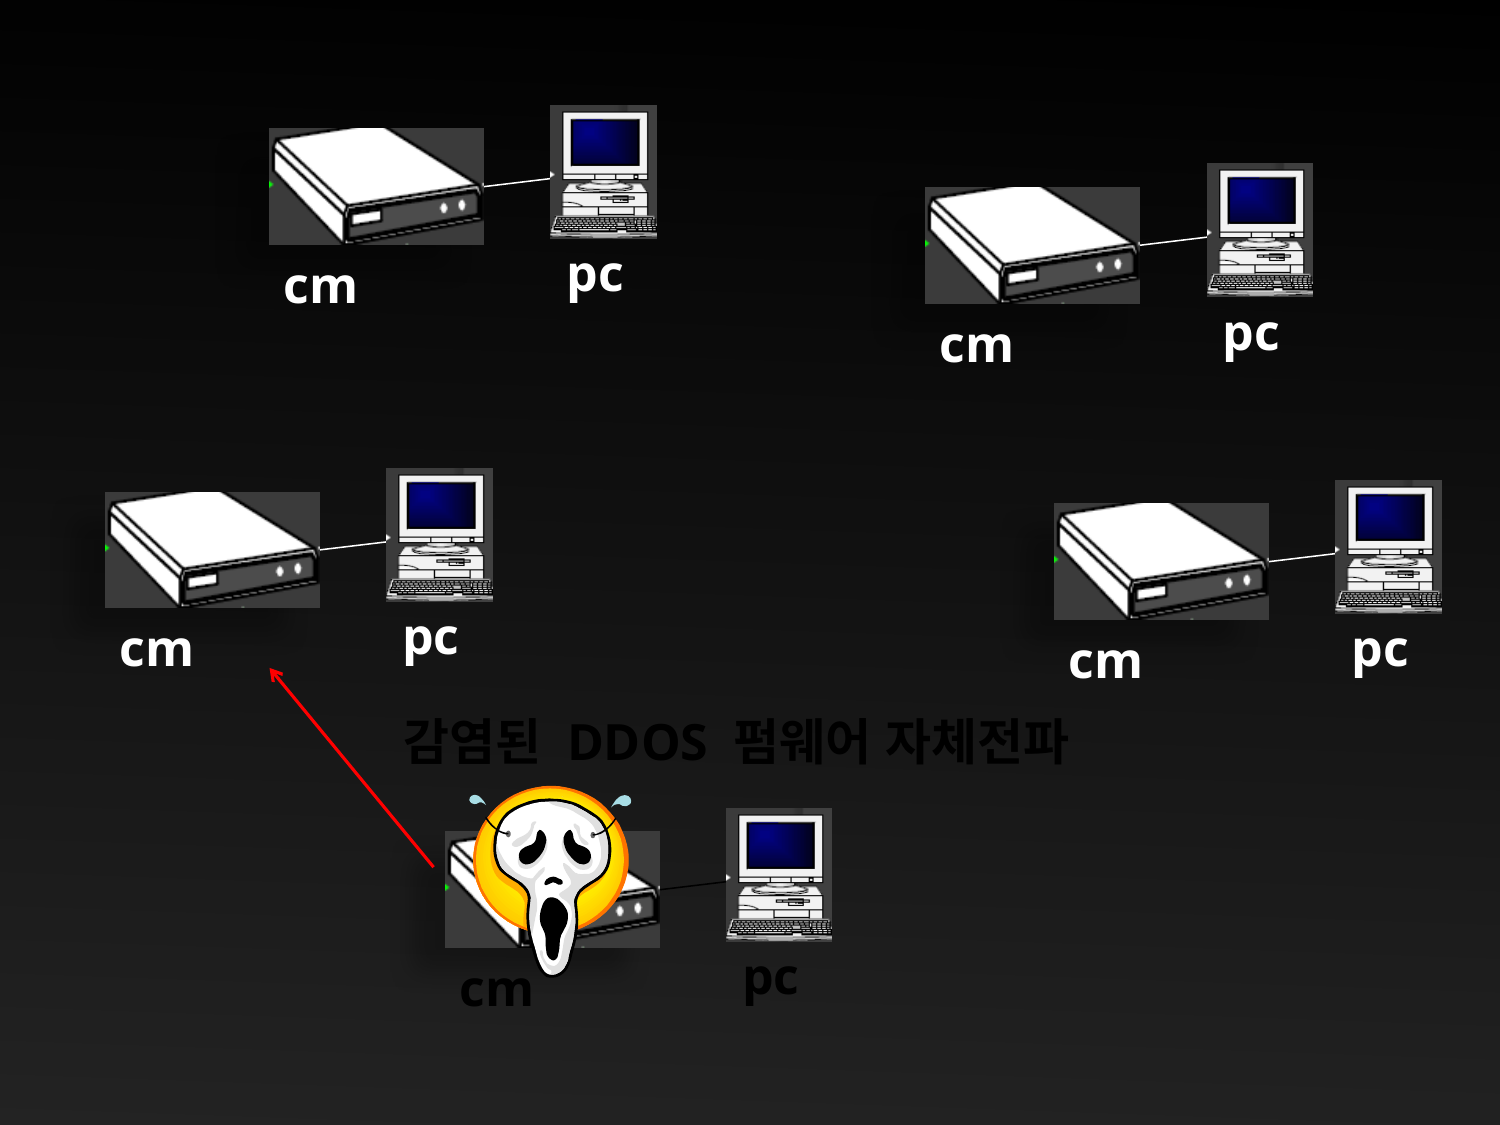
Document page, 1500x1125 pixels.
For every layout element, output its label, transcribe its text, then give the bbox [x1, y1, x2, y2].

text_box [269, 105, 657, 322]
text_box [251, 685, 452, 850]
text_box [1054, 480, 1442, 697]
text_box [445, 808, 833, 1026]
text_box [925, 163, 1313, 381]
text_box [105, 468, 493, 686]
text_box 감염된 DDOS 펌웨어 자체전파 [457, 703, 1085, 778]
picture [468, 784, 632, 979]
